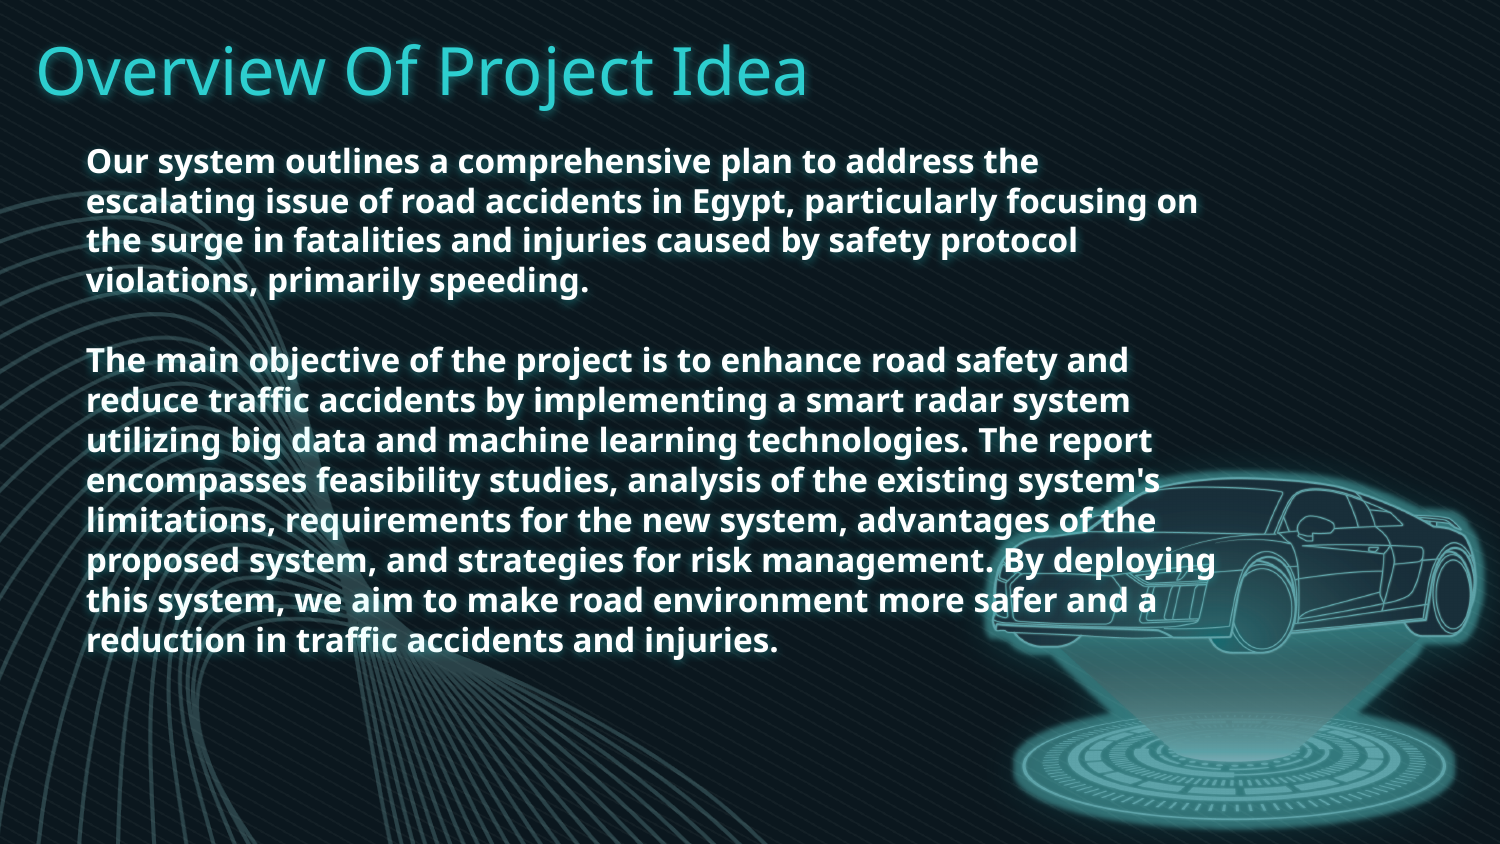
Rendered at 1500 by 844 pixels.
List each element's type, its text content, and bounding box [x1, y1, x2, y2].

text_box [0, 166, 1306, 844]
title Overview Of Project Idea [20, 13, 1285, 108]
text_box Our system outlines a comprehensive plan to address the escalating issue of road accidents in Egypt, particularly focusing on the surge in fatalities and injuries caused by safety protocol violations, primarily speeding. The main objective of the project is to enhance road safety and reduce traffic accidents by implementing a smart radar system utilizing big data and machine learning technologies. The report encompasses feasibility studies, analysis of the existing system's limitations, requirements for the new system, advantages of the proposed system, and strategies for risk management. By deploying this system, we aim to make road environment more safer and a reduction in traffic accidents and injuries. [70, 124, 1234, 166]
picture [974, 464, 1494, 834]
